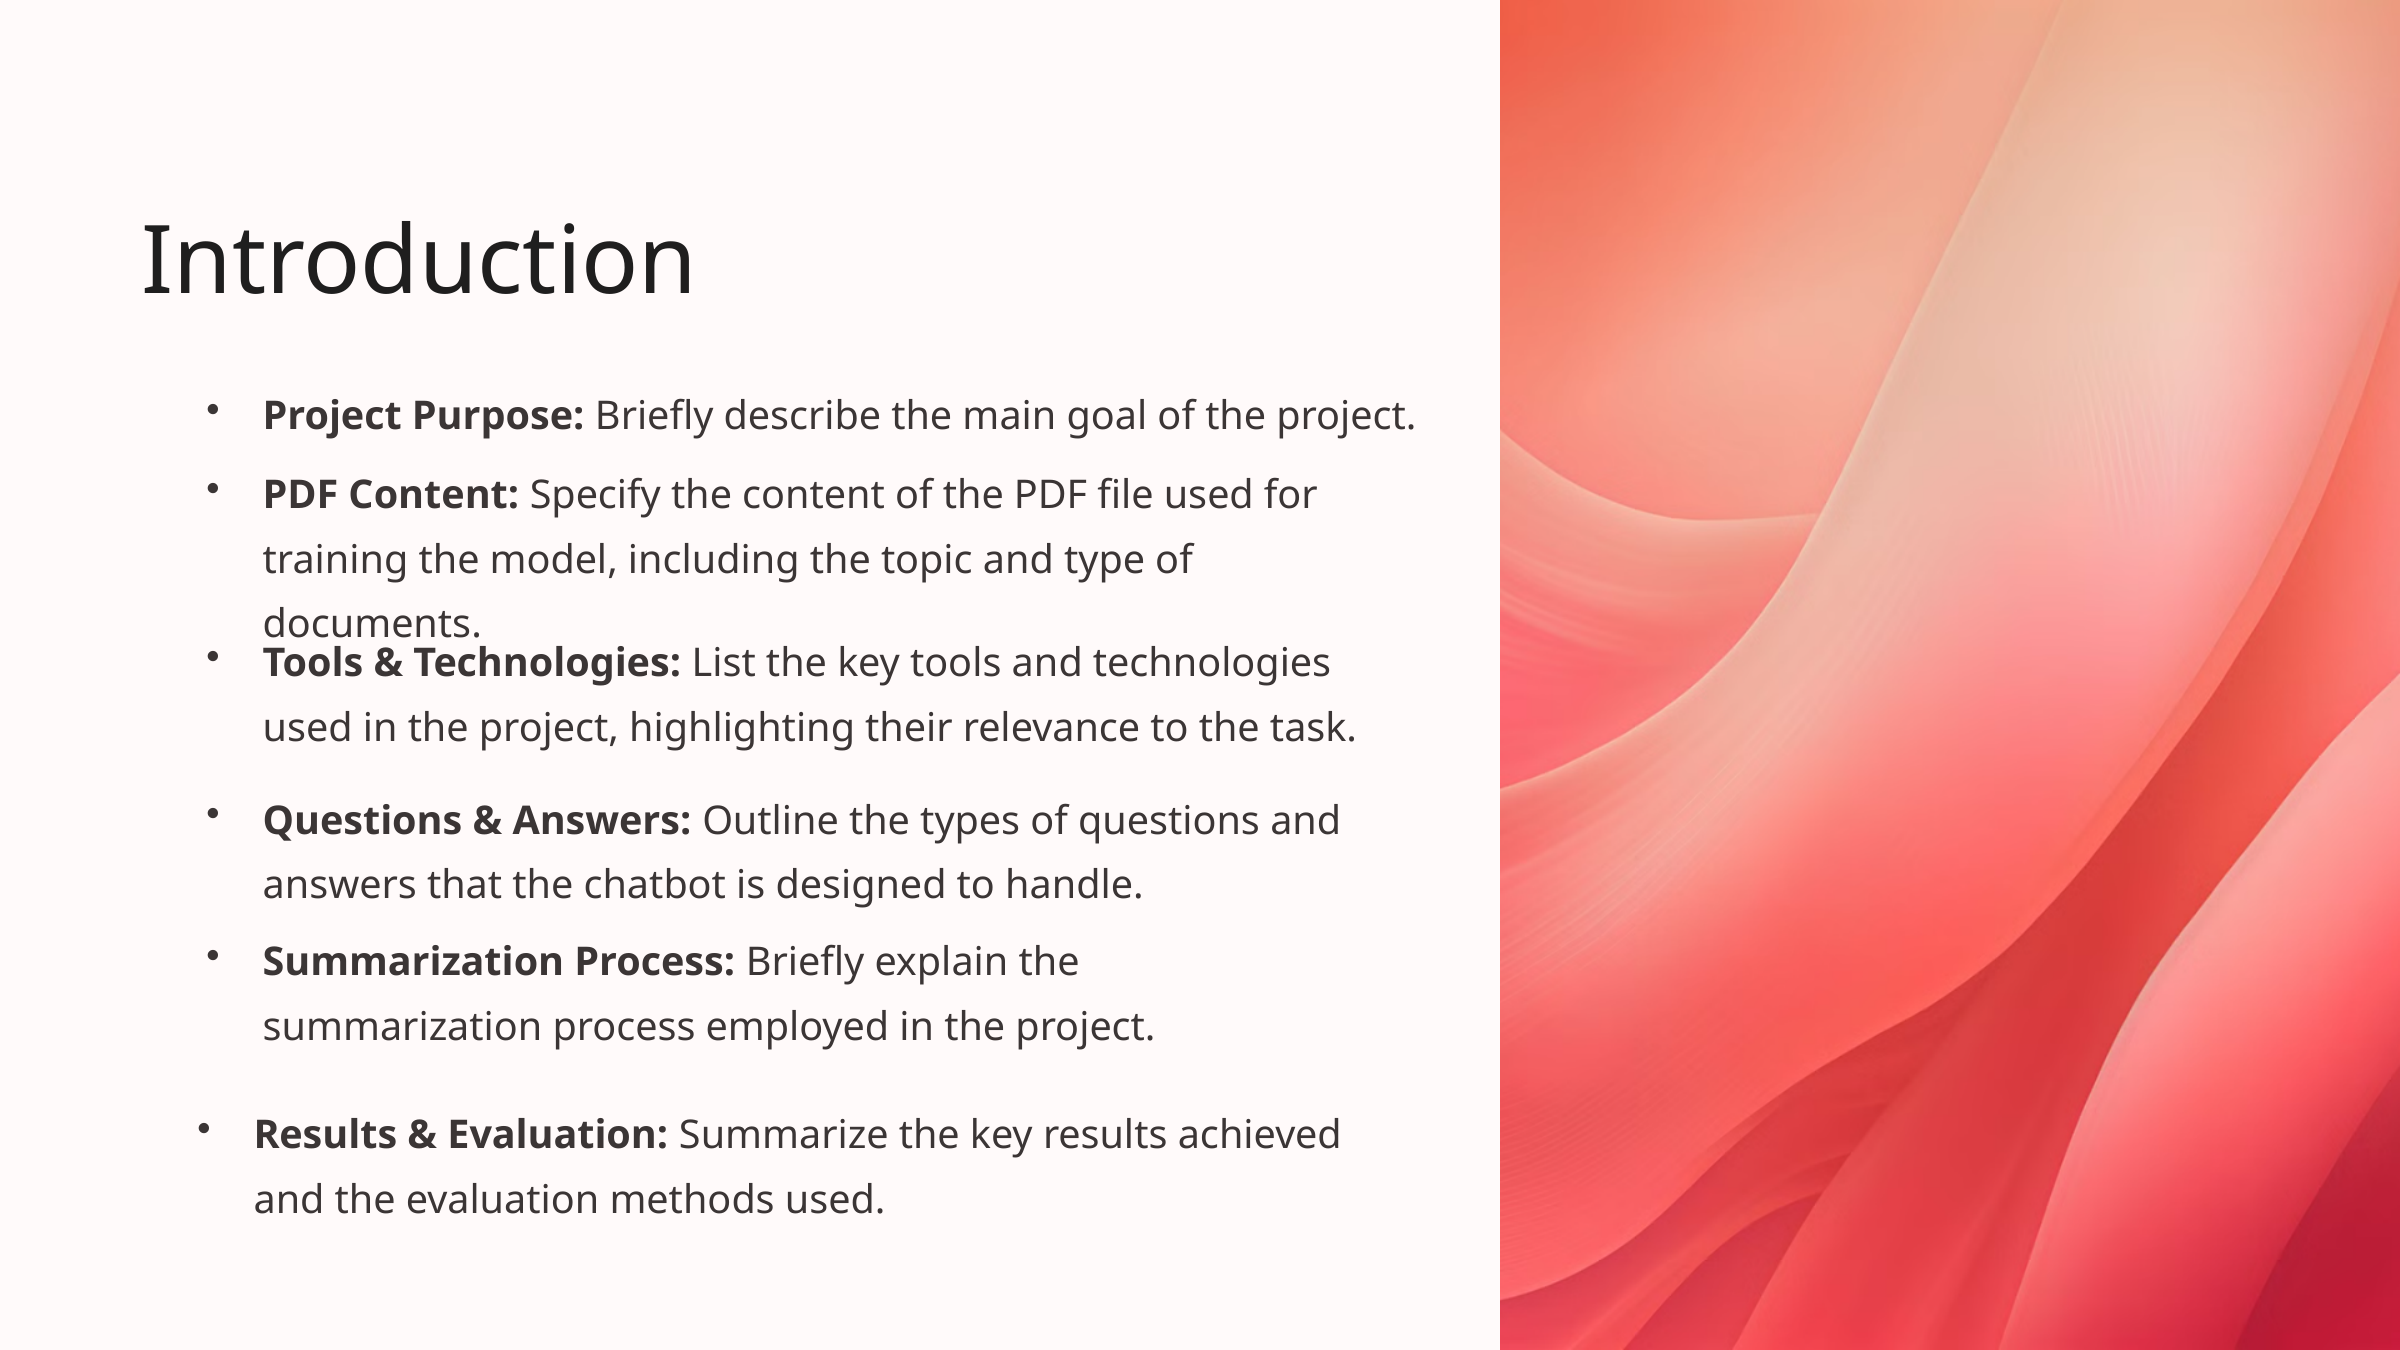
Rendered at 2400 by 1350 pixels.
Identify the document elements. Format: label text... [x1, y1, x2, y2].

picture [1499, 0, 2400, 1350]
text_box Tools & Technologies: List the key tools and technologies used in the project, highlighting their relevance to the task. [206, 620, 1359, 750]
text_box Project Purpose: Briefly describe the main goal of the project. [206, 373, 1359, 438]
text_box Introduction [141, 193, 1095, 313]
text_box PDF Content: Specify the content of the PDF file used for training the model, including the topic and type of documents. [206, 452, 1359, 582]
text_box Summarization Process: Briefly explain the summarization process employed in the project. [206, 918, 1359, 1049]
text_box Results & Evaluation: Summarize the key results achieved and the evaluation methods used. [197, 1091, 1349, 1222]
text_box Questions & Answers: Outline the types of questions and answers that the chatbot is designed to handle. [206, 777, 1359, 908]
